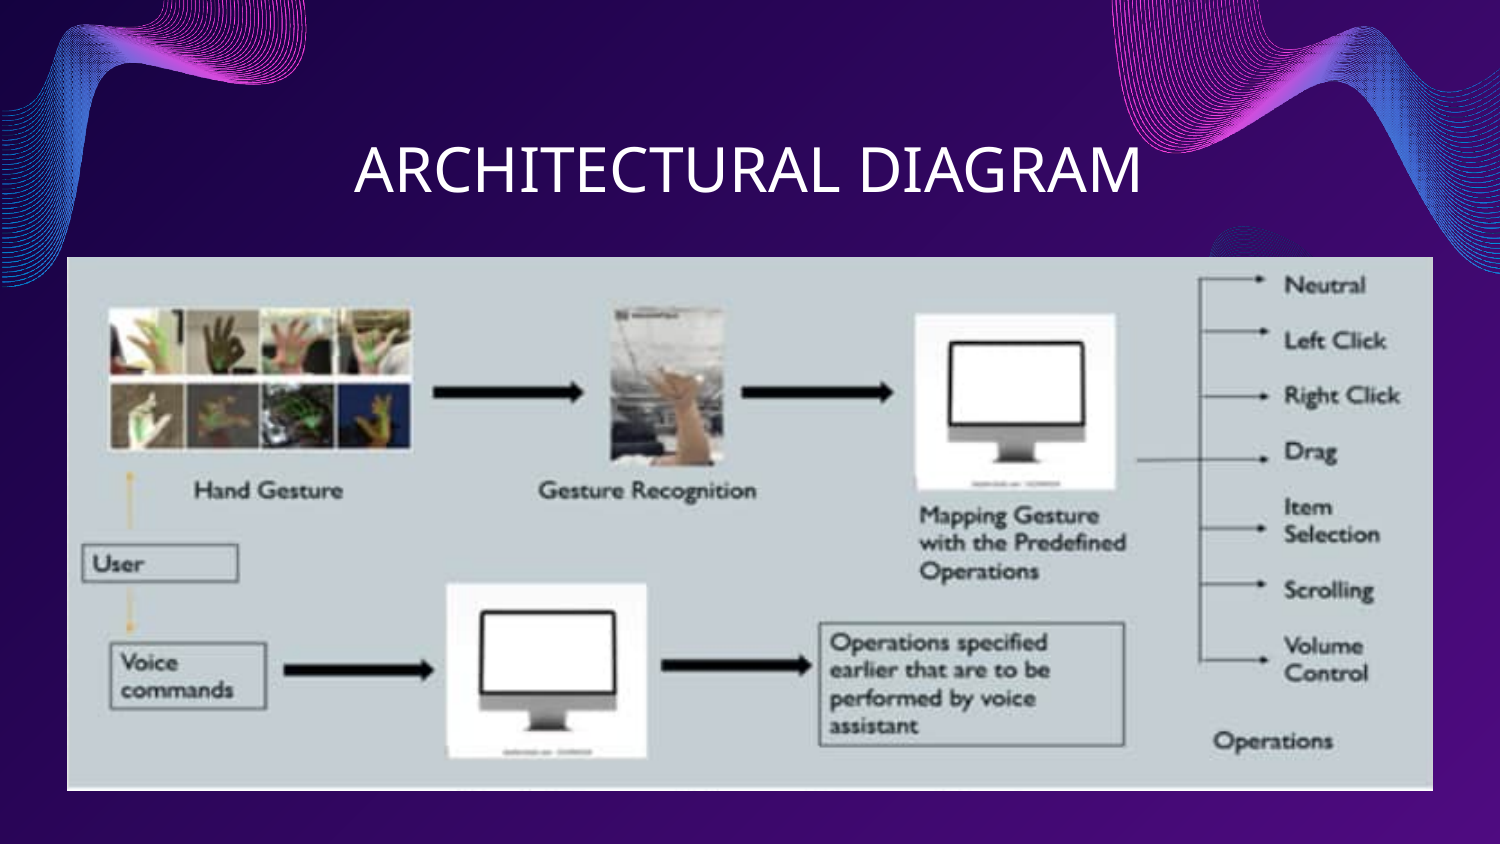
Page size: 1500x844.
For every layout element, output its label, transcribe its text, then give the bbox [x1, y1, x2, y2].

title ARCHITECTURAL DIAGRAM [120, 114, 1380, 218]
picture [0, 0, 1500, 844]
